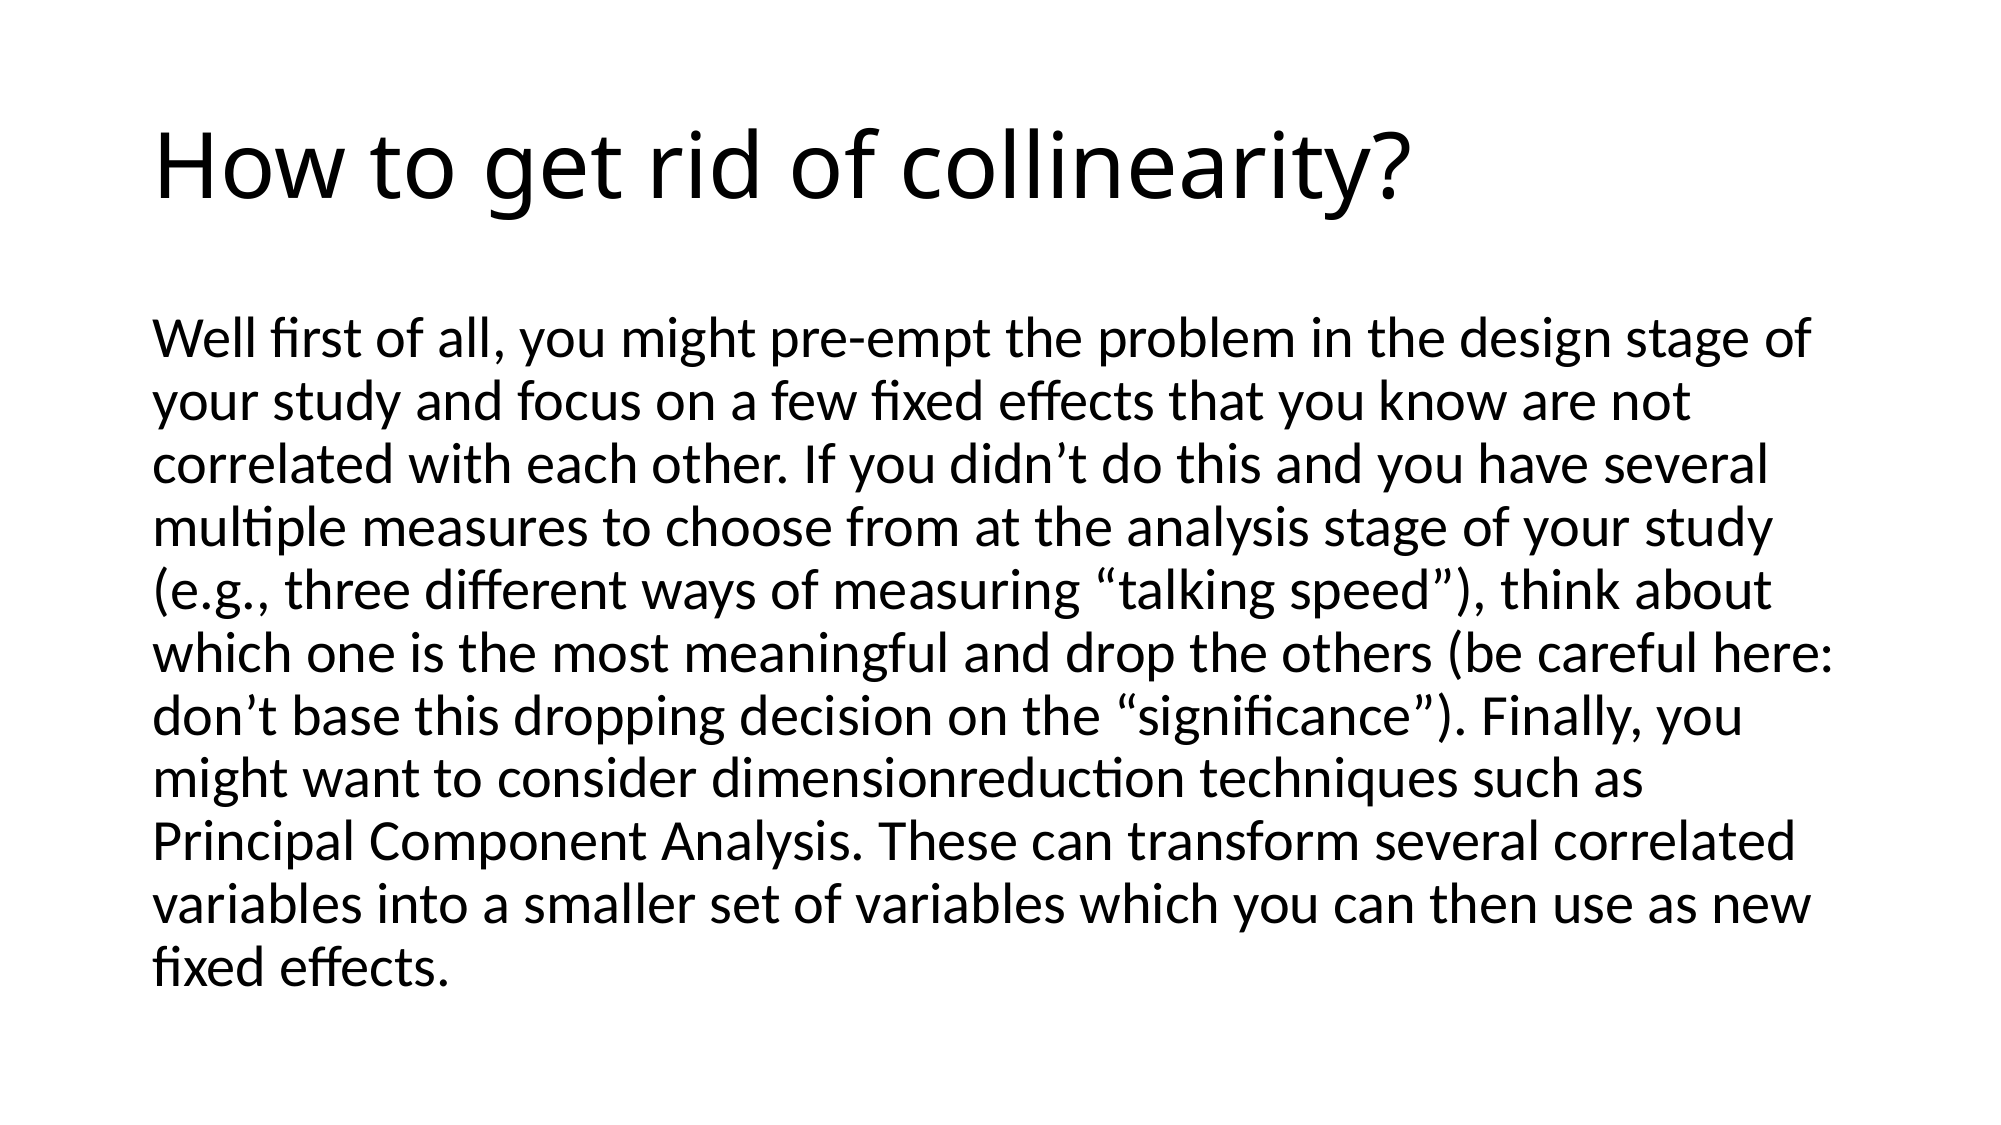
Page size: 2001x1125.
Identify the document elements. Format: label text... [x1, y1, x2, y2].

title How to get rid of collinearity? [137, 59, 1863, 278]
list Well first of all, you might pre-empt the problem in the design stage of your study and focus on a few fixed effects that you know are not correlated with each other. If you didn’t do this and you have several multiple measures to choose from at the analysis stage of your study (e.g., three different ways of measuring “talking speed”), think about which one is the most meaningful and drop the others (be careful here: don’t base this dropping decision on the “significance”). Finally, you might want to consider dimensionreduction techniques such as Principal Component Analysis. These can transform several correlated variables into a smaller set of variables which you can then use as new fixed effects. [137, 299, 1863, 1014]
